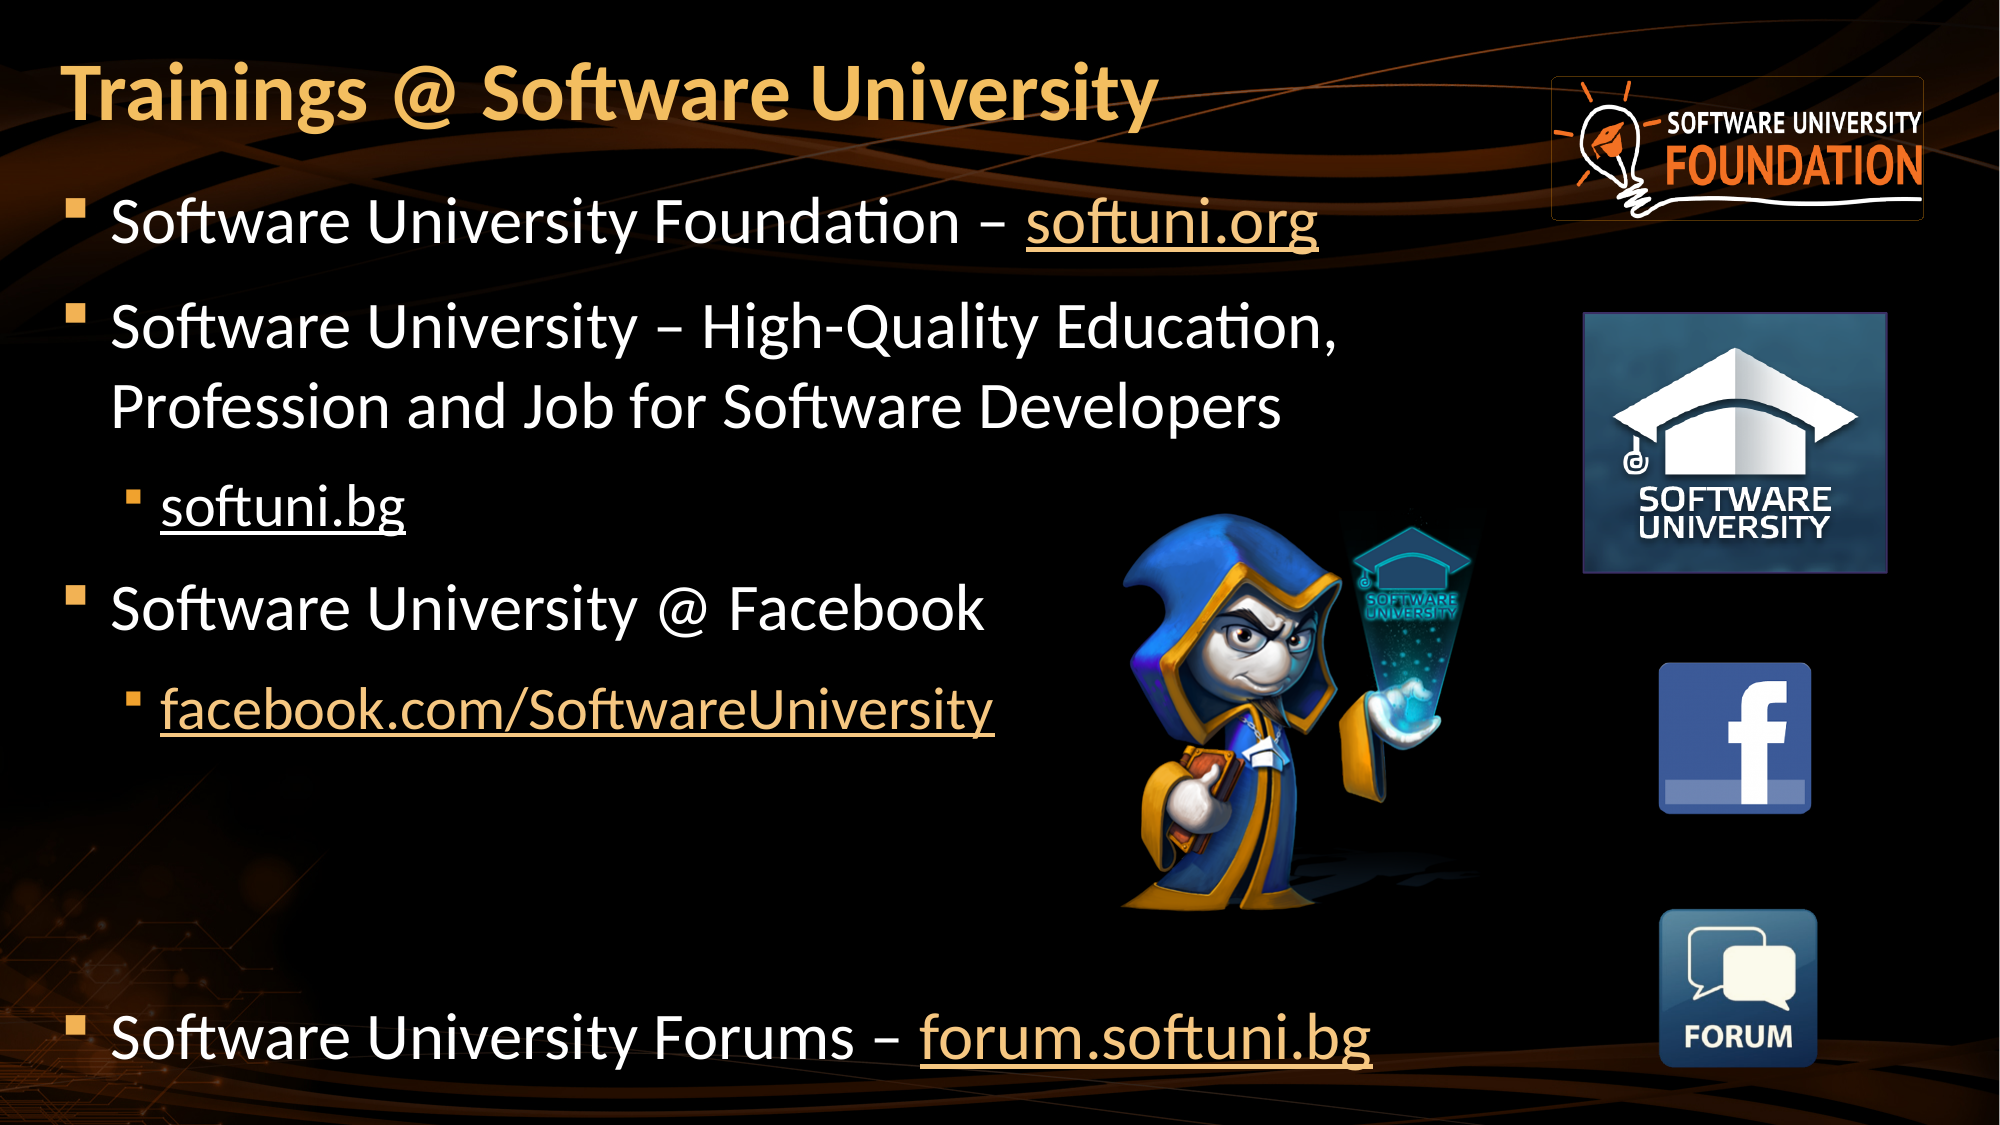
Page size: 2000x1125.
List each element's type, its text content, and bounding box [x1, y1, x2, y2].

list Software University Foundation – softuni.org Software University – High-Quality Education, Profession and Job for Software Developers softuni.bg Software University @ Facebook facebook.com/SoftwareUniversity Software University Forums – forum.softuni.bg [42, 170, 1591, 1096]
picture [0, 0, 2000, 1125]
title Trainings @ Software University [42, 16, 1532, 170]
